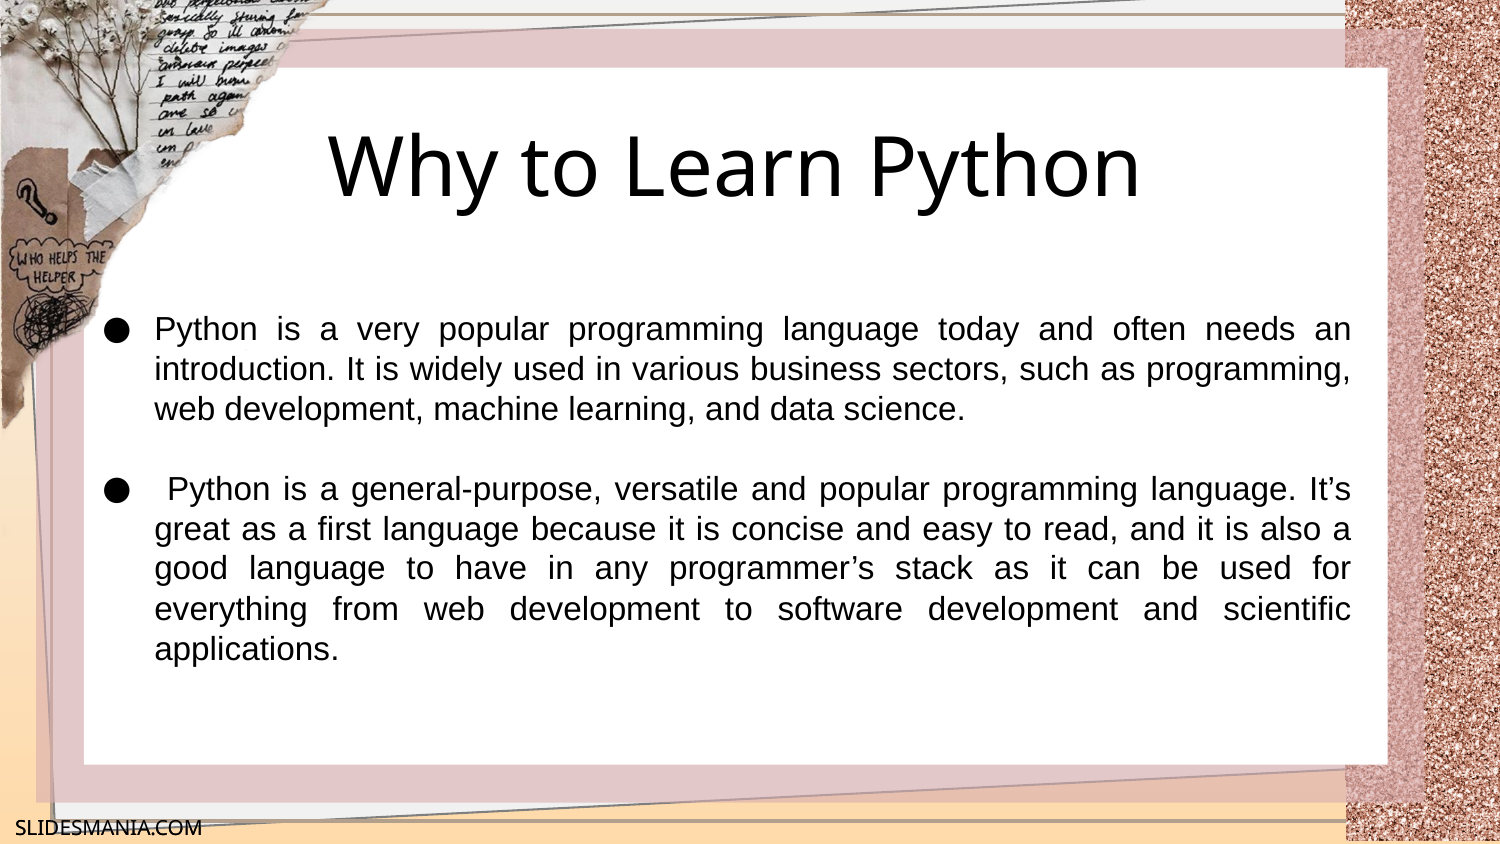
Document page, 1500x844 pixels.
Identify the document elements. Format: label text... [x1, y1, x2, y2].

picture [1345, 0, 1500, 841]
title Why to Learn Python [586, 97, 1389, 193]
list Python is a very popular programming language today and often needs an introduction. It is widely used in various business sectors, such as programming, web development, machine learning, and data science. Python is a general-purpose, versatile and popular programming language. It’s great as a first language because it is concise and easy to read, and it is also a good language to have in any programmer’s stack as it can be used for everything from web development to software development and scientific applications. [63, 222, 1369, 752]
picture [0, 0, 598, 582]
